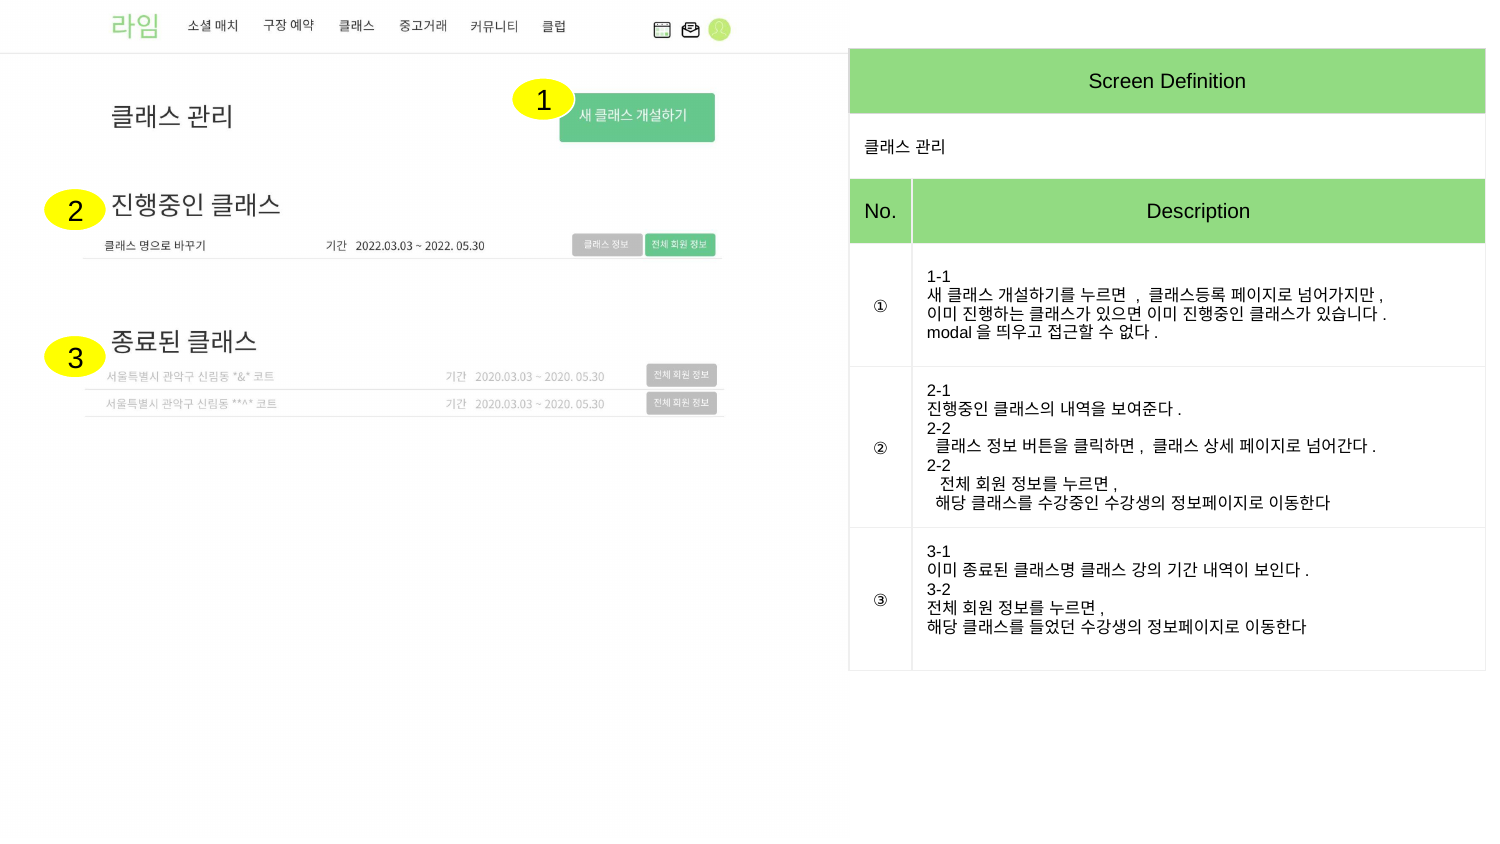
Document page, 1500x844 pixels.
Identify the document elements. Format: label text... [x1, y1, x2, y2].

table_cell 3-1 이미 종료된 클래스명 클래스 강의 기간 내역이 보인다. 3-2 전체 회원 정보를 누르면, 해당 클래스를 들었던 수강생의 정보페이지로 이동한다 [913, 528, 1485, 670]
table_header Screen Definition [854, 49, 1485, 113]
table_cell 1-1 새 클래스 개설하기를 누르면 , 클래스등록 페이지로 넘어가지만, 이미 진행하는 클래스가 있으면 이미 진행중인 클래스가 있습니다. modal을 띄우고 접근할 수 없다. [913, 244, 1485, 366]
picture [0, 0, 850, 838]
table_cell 2-1 진행중인 클래스의 내역을 보여준다. 2-2 클래스 정보 버튼을 클릭하면, 클래스 상세 페이지로 넘어간다. 2-2 전체 회원 정보를 누르면, 해당 클래스를 수강중인 수강생의 정보페이지로 이동한다 [913, 367, 1485, 527]
table_cell ③ [854, 528, 911, 670]
table_cell Description [913, 179, 1485, 243]
table_cell No. [854, 179, 911, 243]
table_cell ② [854, 367, 911, 527]
table_cell ① [854, 244, 911, 366]
table_cell 클래스 관리 [854, 114, 1485, 178]
